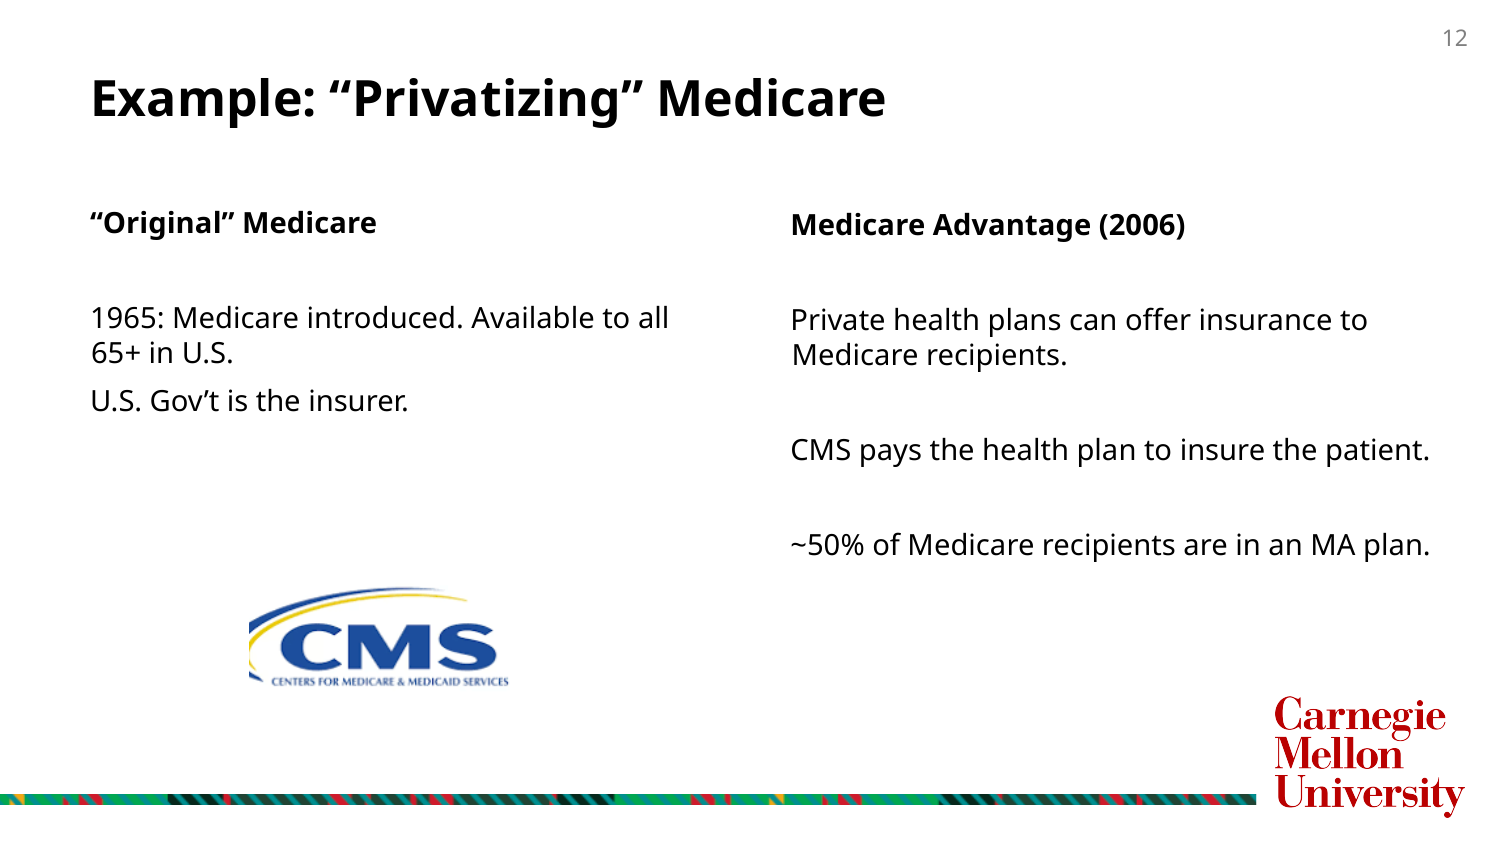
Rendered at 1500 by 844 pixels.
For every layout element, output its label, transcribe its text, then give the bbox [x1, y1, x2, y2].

picture [0, 794, 1257, 805]
picture [1275, 696, 1465, 818]
title Example: “Privatizing” Medicare [75, 59, 1425, 160]
list “Original” Medicare 1965: Medicare introduced. Available to all 65+ in U.S. U.S. Gov’t is the insurer. [75, 196, 725, 760]
picture [249, 511, 516, 762]
list Medicare Advantage (2006) Private health plans can offer insurance to Medicare recipients. CMS pays the health plan to insure the patient. ~50% of Medicare recipients are in an MA plan. [775, 198, 1455, 762]
